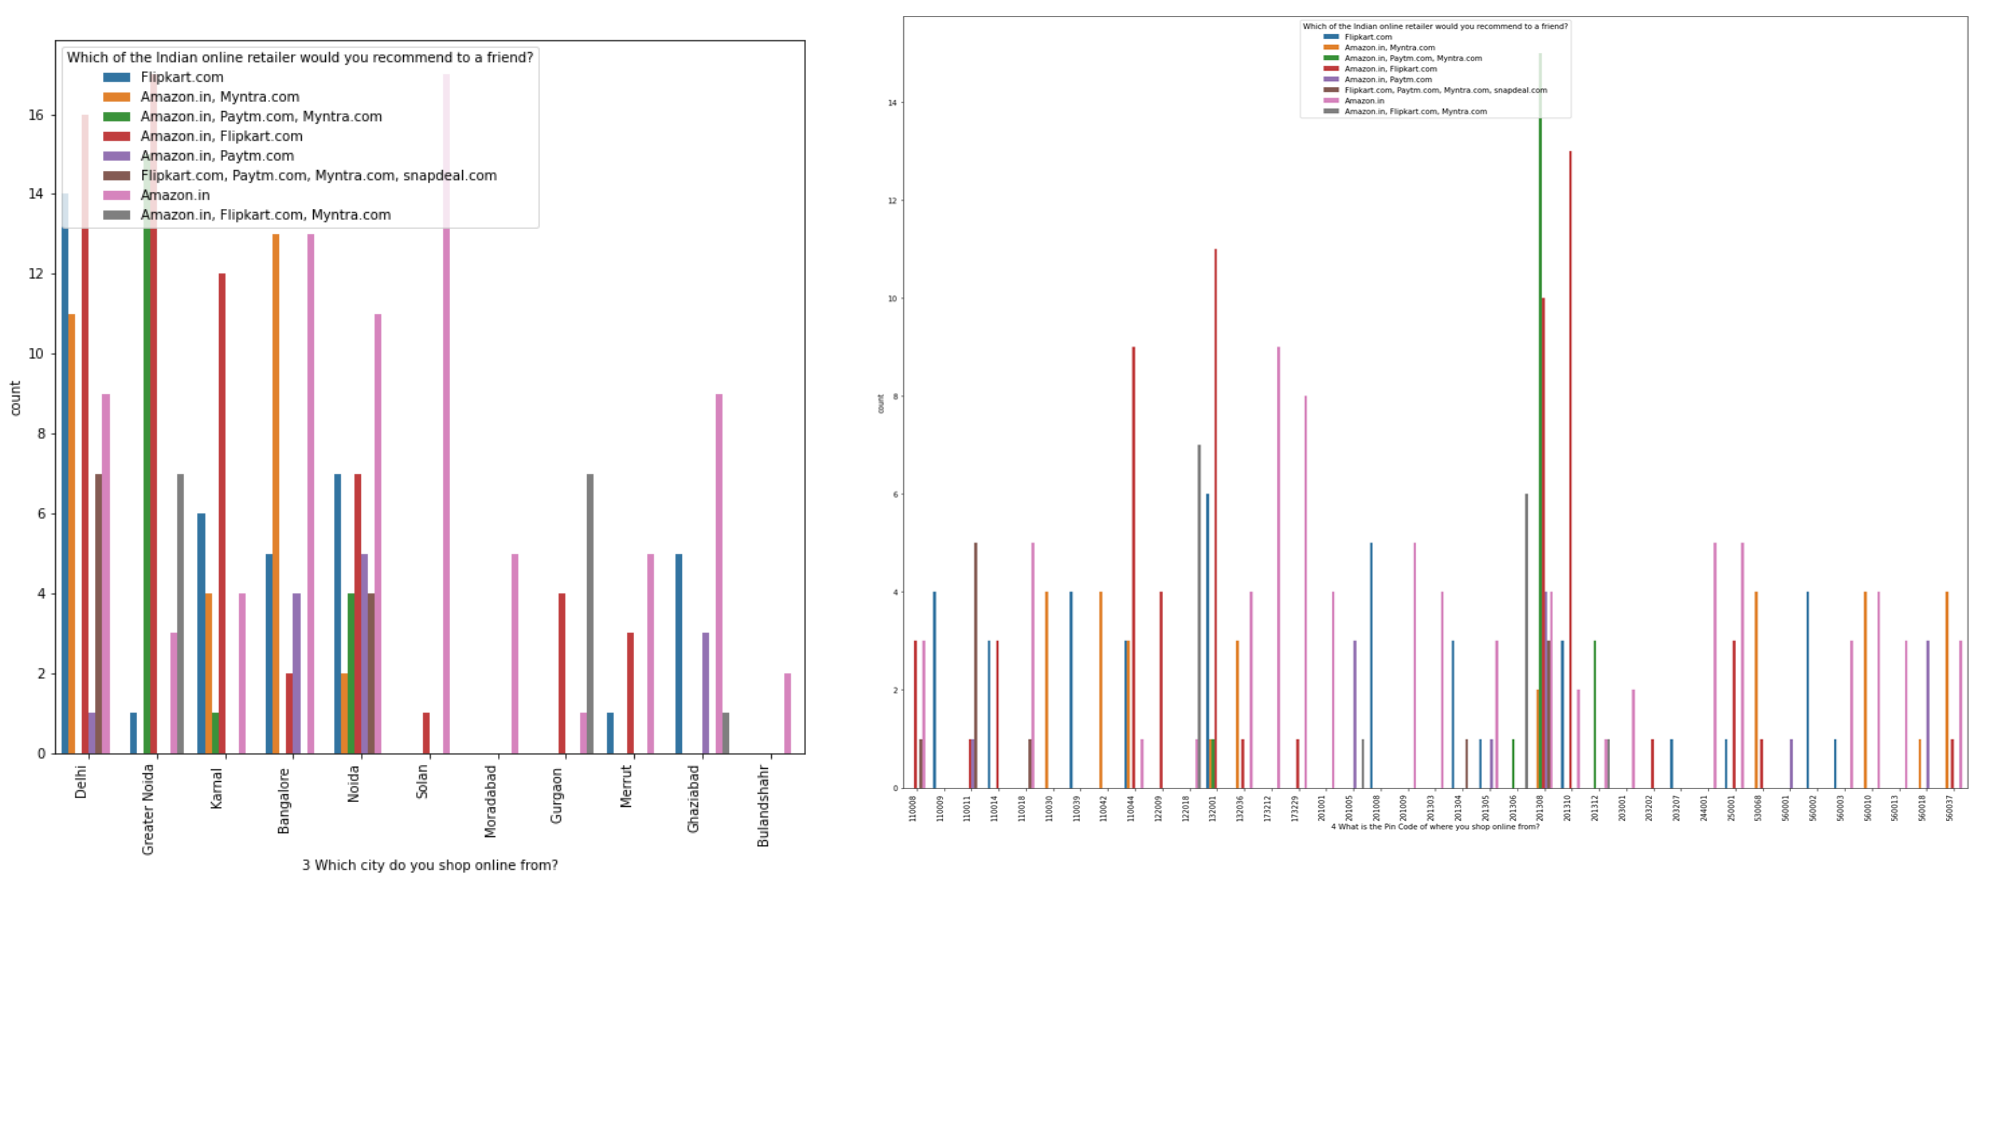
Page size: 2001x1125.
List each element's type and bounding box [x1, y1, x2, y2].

picture [872, 12, 1973, 835]
list [0, 31, 814, 882]
